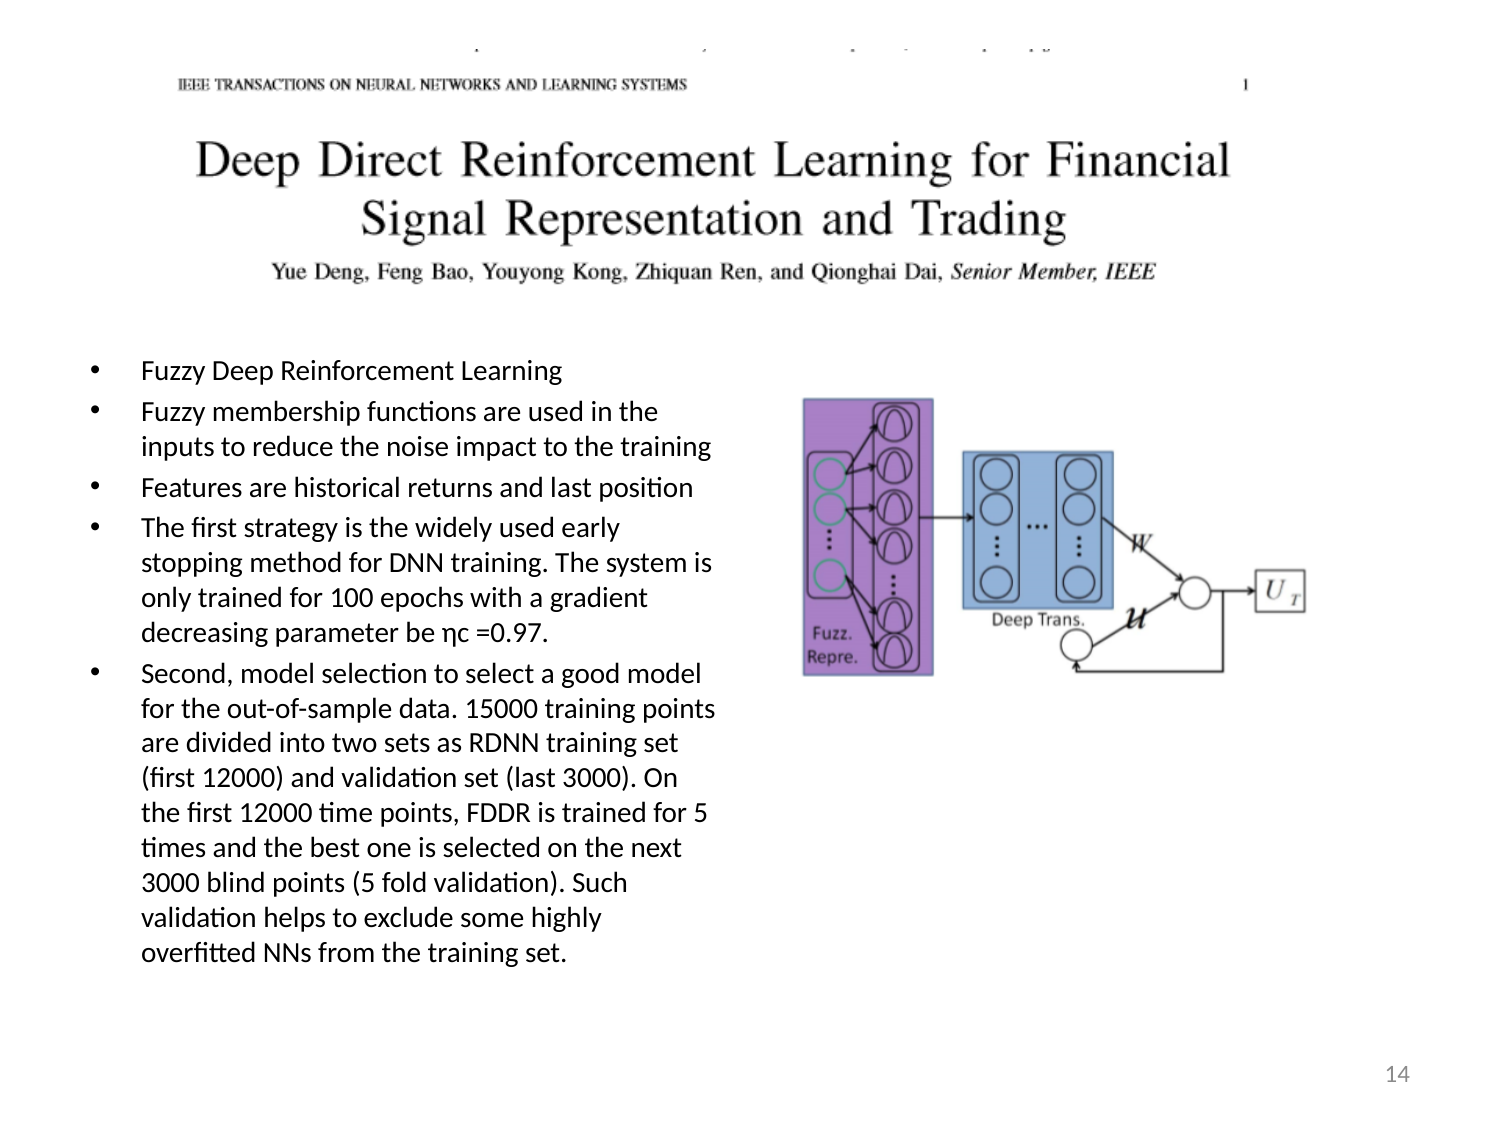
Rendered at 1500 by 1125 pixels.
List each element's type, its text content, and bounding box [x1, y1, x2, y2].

picture [774, 387, 1338, 693]
list Fuzzy Deep Reinforcement Learning Fuzzy membership functions are used in the inputs to reduce the noise impact to the training Features are historical returns and last position The ﬁrst strategy is the widely used early stopping method for DNN training. The system is only trained for 100 epochs with a gradient decreasing parameter be ηc =0.97. Second, model selection to select a good model for the out-of-sample data. 15000 training points are divided into two sets as RDNN training set (ﬁrst 12000) and validation set (last 3000). On the ﬁrst 12000 time points, FDDR is trained for 5 times and the best one is selected on the next 3000 blind points (5 fold validation). Such validation helps to exclude some highly overﬁtted NNs from the training set. [75, 262, 738, 1005]
picture [137, 49, 1276, 312]
slide_number 14 [1074, 1042, 1425, 1103]
